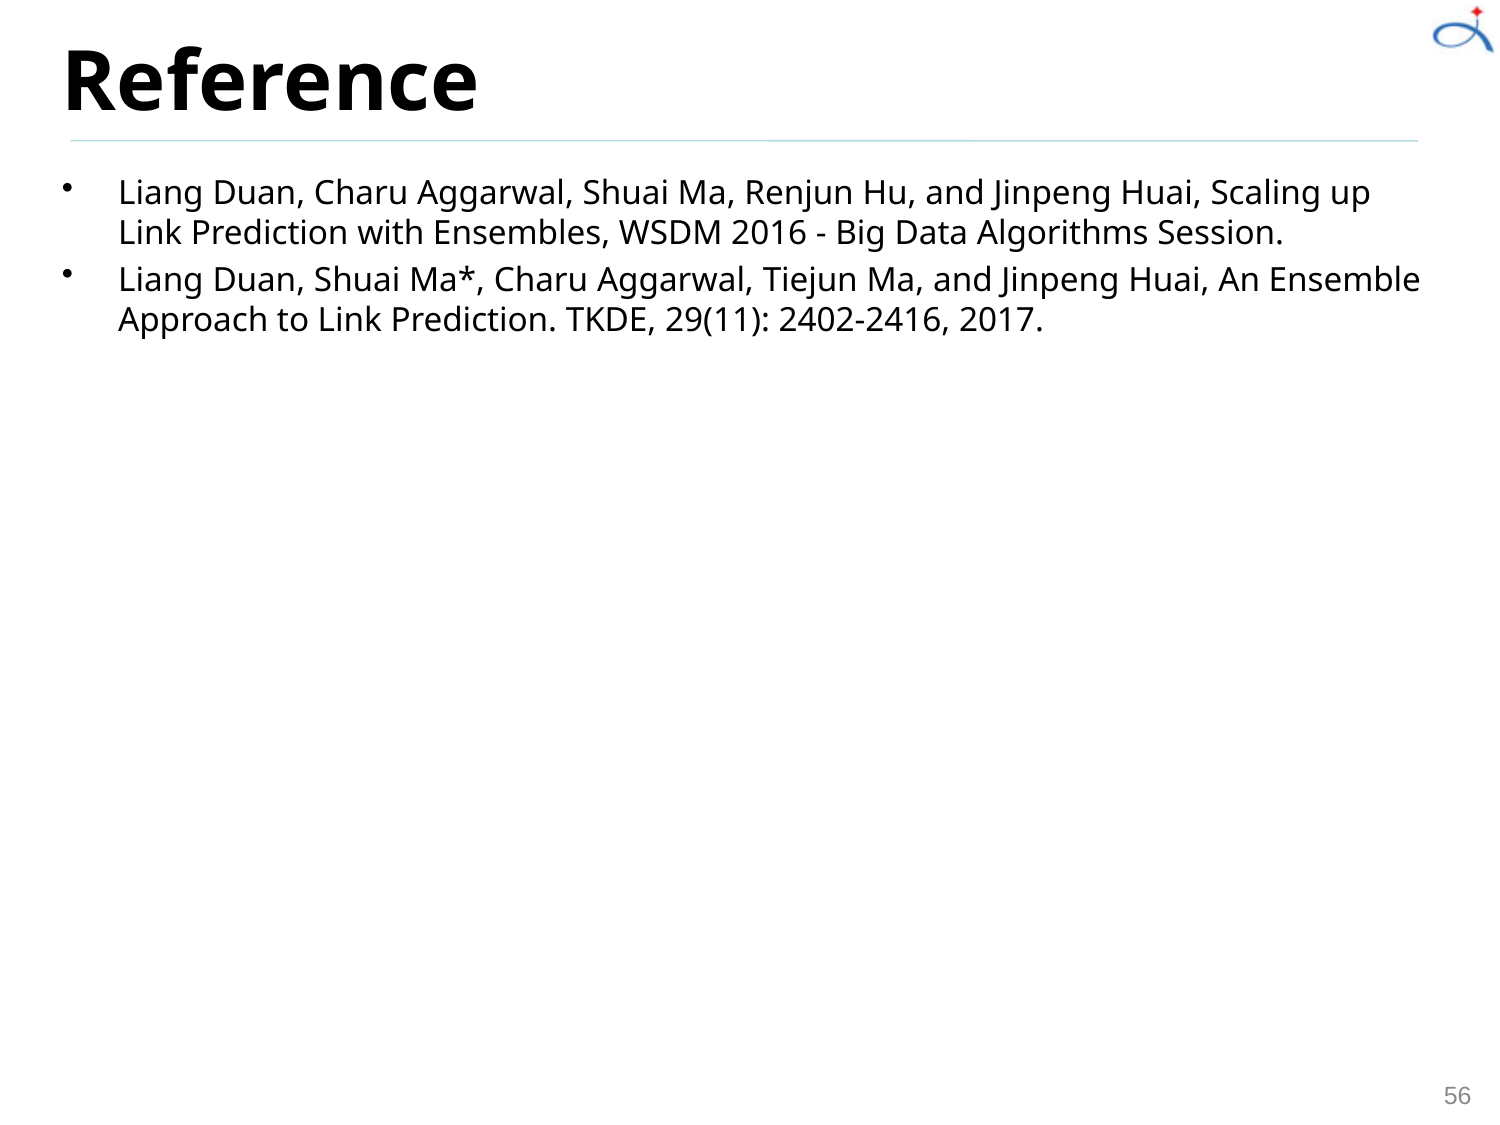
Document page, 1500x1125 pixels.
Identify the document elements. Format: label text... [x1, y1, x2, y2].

title Reference [46, 11, 1419, 143]
picture [1432, 5, 1495, 55]
list Liang Duan, Charu Aggarwal, Shuai Ma, Renjun Hu, and Jinpeng Huai, Scaling up Link Prediction with Ensembles, WSDM 2016 - Big Data Algorithms Session. Liang Duan, Shuai Ma*, Charu Aggarwal, Tiejun Ma, and Jinpeng Huai, An Ensemble Approach to Link Prediction. TKDE, 29(11): 2402-2416, 2017. [46, 163, 1442, 1055]
slide_number 56 [1136, 1065, 1487, 1125]
